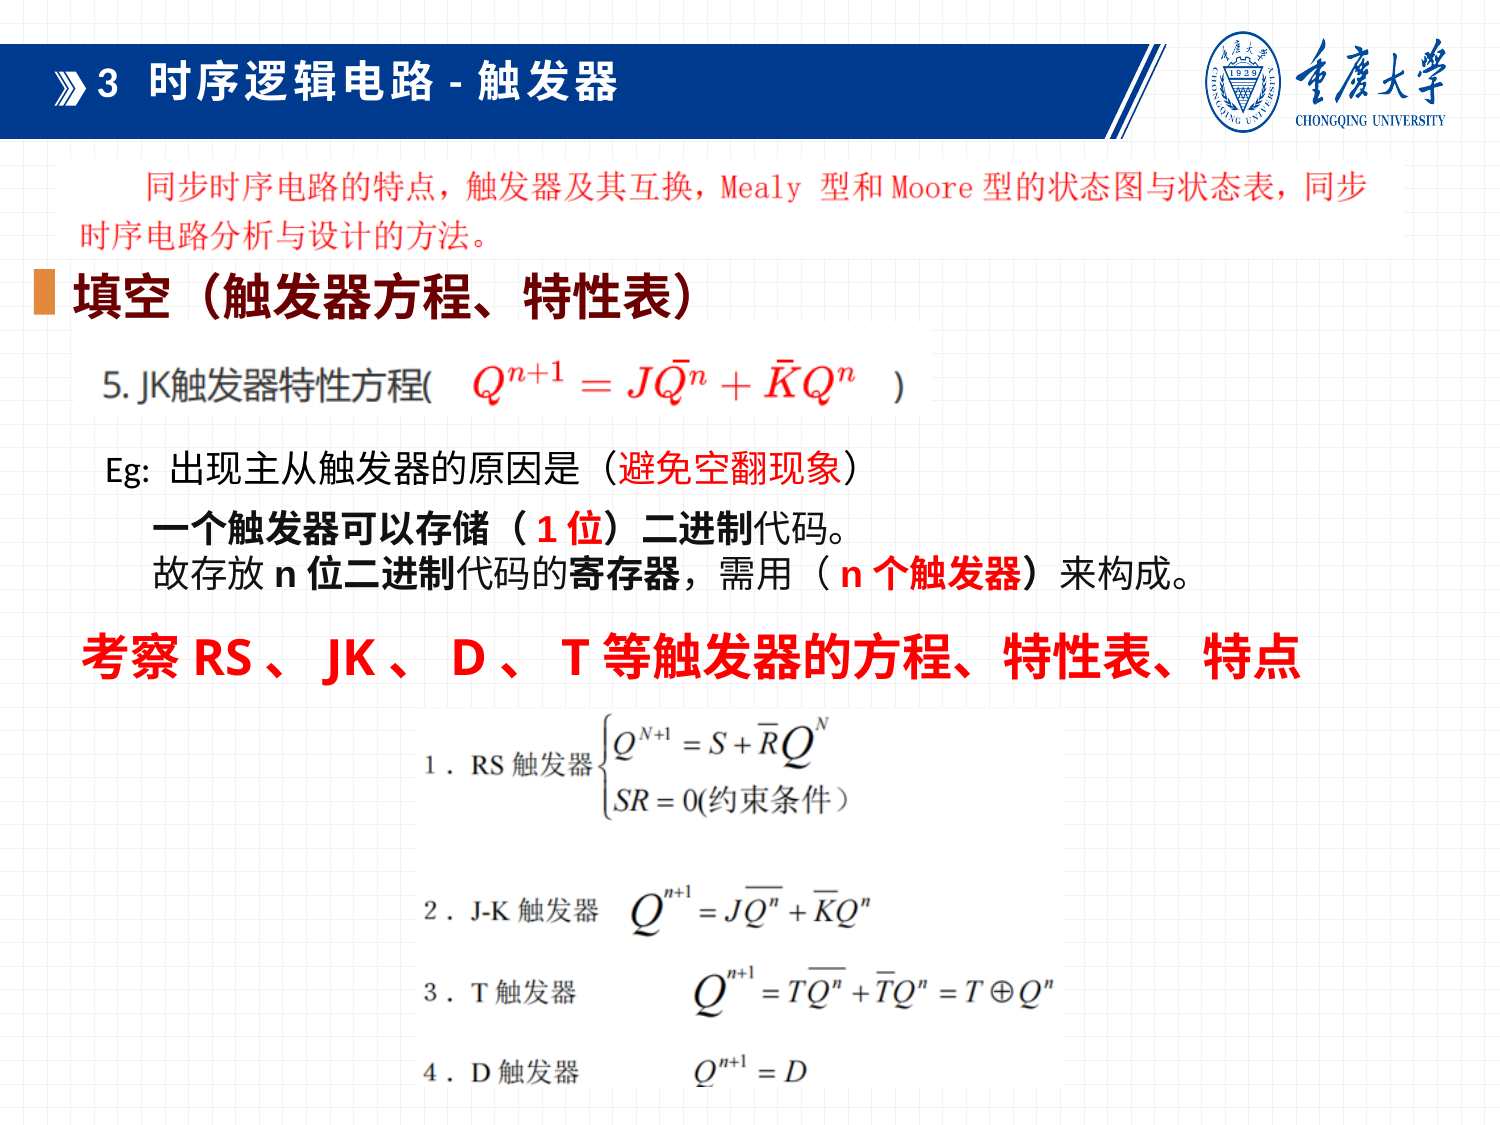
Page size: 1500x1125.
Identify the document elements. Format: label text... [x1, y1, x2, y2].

list 3 时序逻辑电路-触发器 [81, 51, 1017, 136]
picture [57, 159, 1404, 258]
text_box [33, 268, 56, 316]
picture [416, 707, 1064, 1087]
text_box 填空（触发器方程、特性表） [57, 258, 1115, 333]
text_box 考察RS、JK、D、T等触发器的方程、特性表、特点 [65, 617, 1363, 693]
text_box 一个触发器可以存储（1位）二进制代码。 故存放n位二进制代码的寄存器，需用（n个触发器）来构成。 [137, 497, 1271, 602]
picture [1205, 31, 1446, 133]
text_box Eg: 出现主从触发器的原因是（避免空翻现象） [90, 437, 1460, 498]
picture [74, 322, 931, 416]
